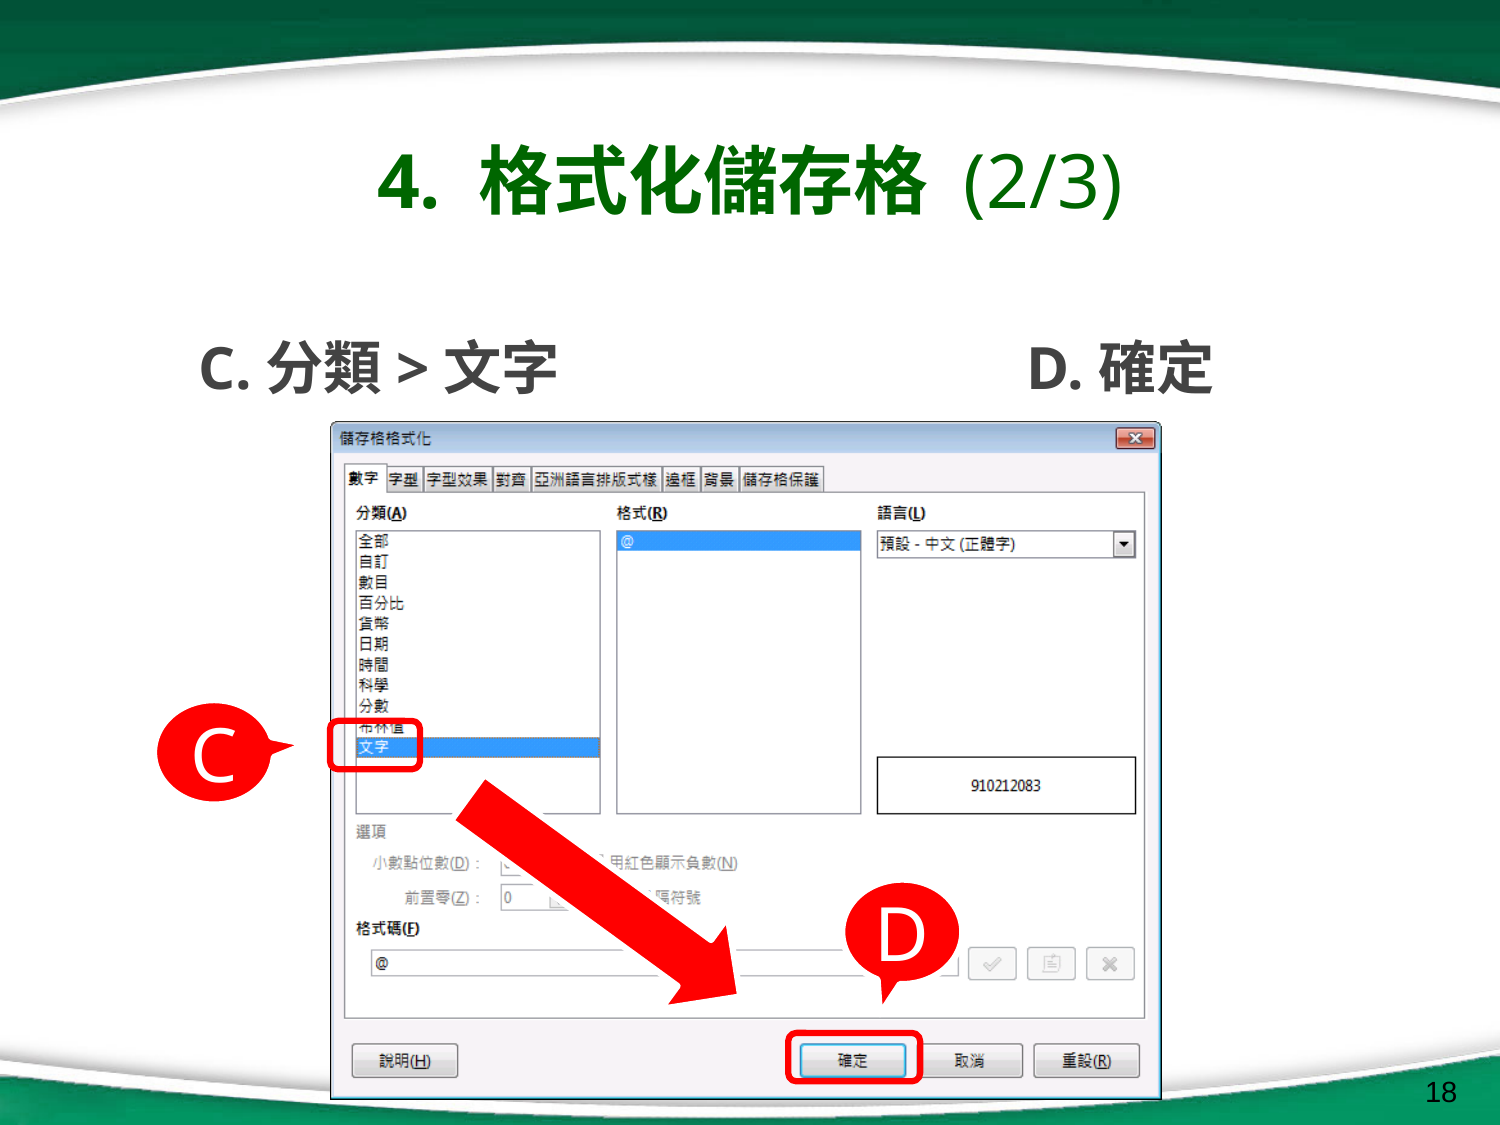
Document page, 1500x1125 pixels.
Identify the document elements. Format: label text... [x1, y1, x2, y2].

text_box C [154, 700, 306, 805]
picture [0, 0, 1500, 1125]
subtitle D.確定 [792, 245, 1449, 417]
subtitle C.分類>文字 [51, 245, 708, 417]
slide_number ‹#› [1410, 1056, 1500, 1125]
title 4. 格式化儲存格 (2/3) [51, 112, 1449, 246]
